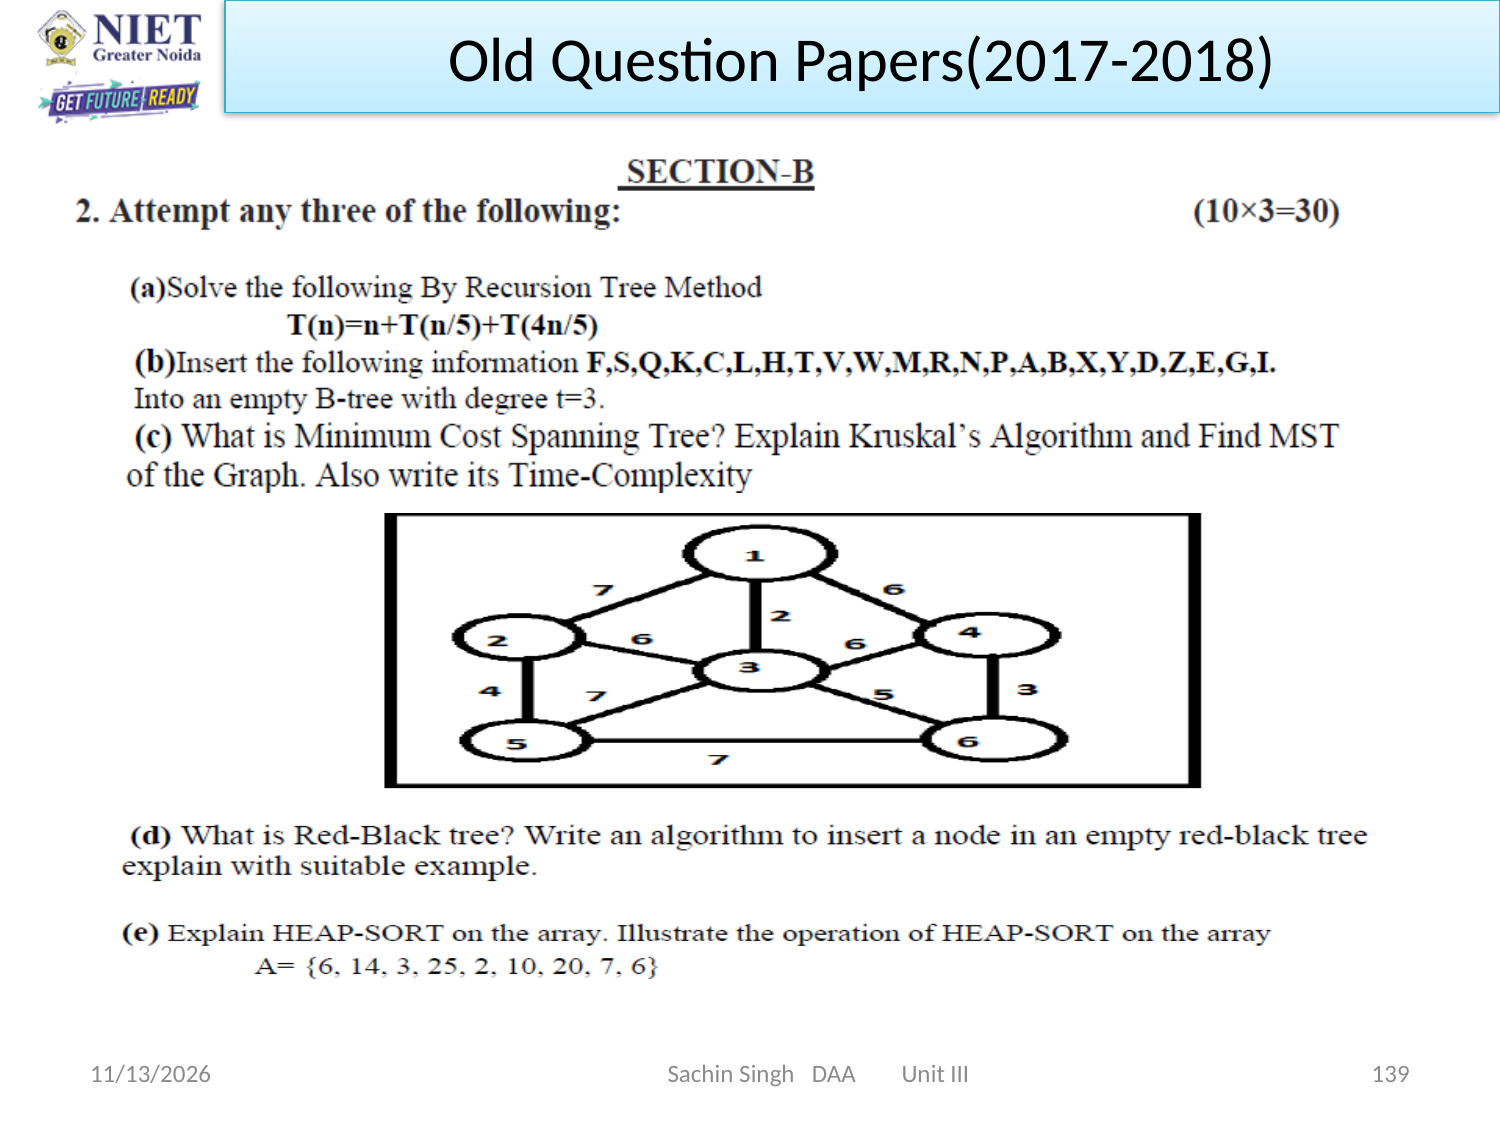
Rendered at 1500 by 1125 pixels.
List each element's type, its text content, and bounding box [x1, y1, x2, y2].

picture [0, 0, 238, 135]
picture [19, 154, 1428, 493]
text_box Old Question Papers(2017-2018) [238, 0, 1500, 113]
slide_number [75, 1042, 362, 1103]
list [89, 513, 1411, 990]
slide_number 139 [1074, 1042, 1425, 1103]
footer Sachin Singh DAA Unit III [362, 1042, 1074, 1103]
